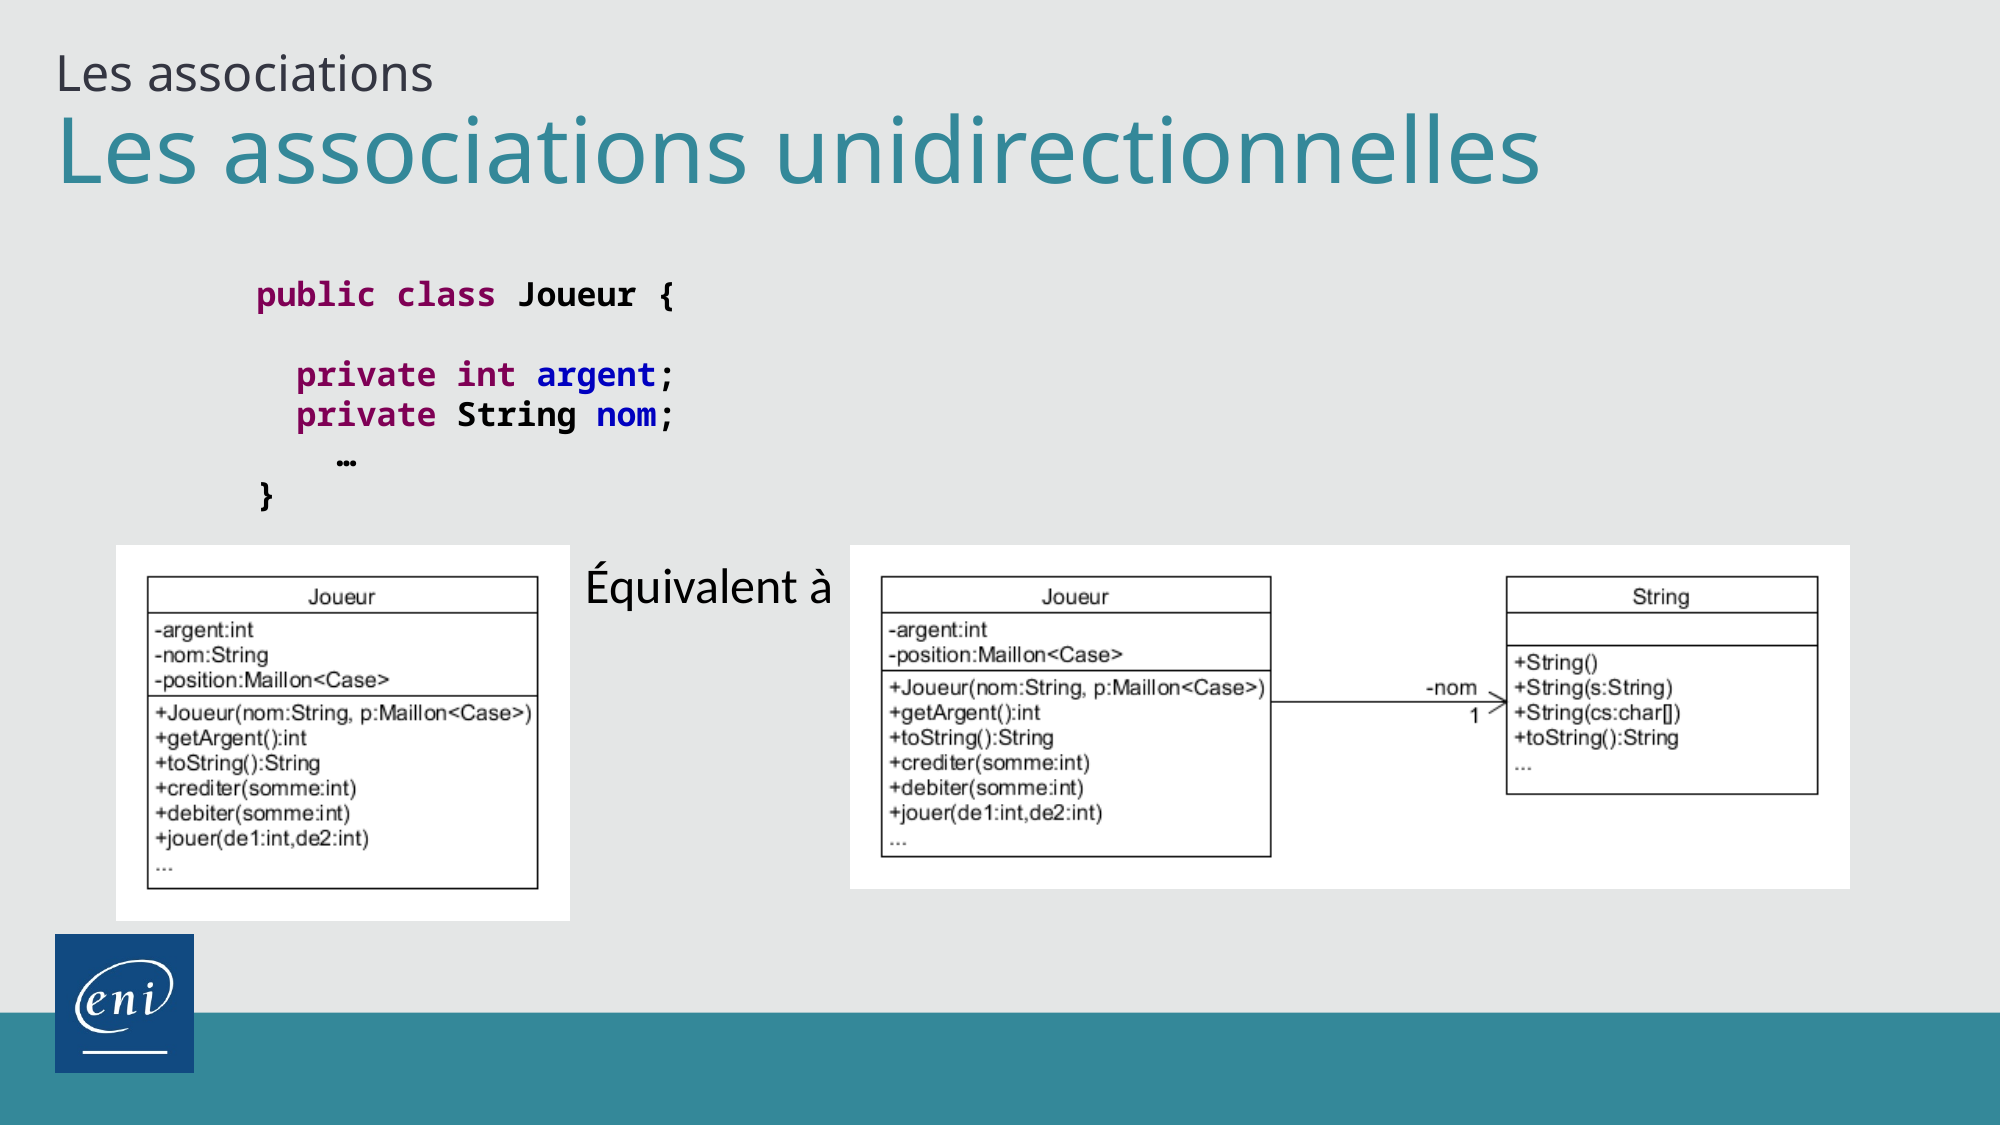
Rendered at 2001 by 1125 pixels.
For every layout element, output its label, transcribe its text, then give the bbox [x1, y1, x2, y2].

title Les associations unidirectionnelles [55, 104, 1952, 303]
picture [850, 545, 1850, 890]
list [116, 545, 570, 921]
list Les associations [55, 31, 1952, 103]
picture [55, 934, 194, 1073]
text_box Équivalent à [570, 545, 849, 621]
text_box public class Joueur { private int argent; private String nom; … } [241, 303, 1242, 521]
